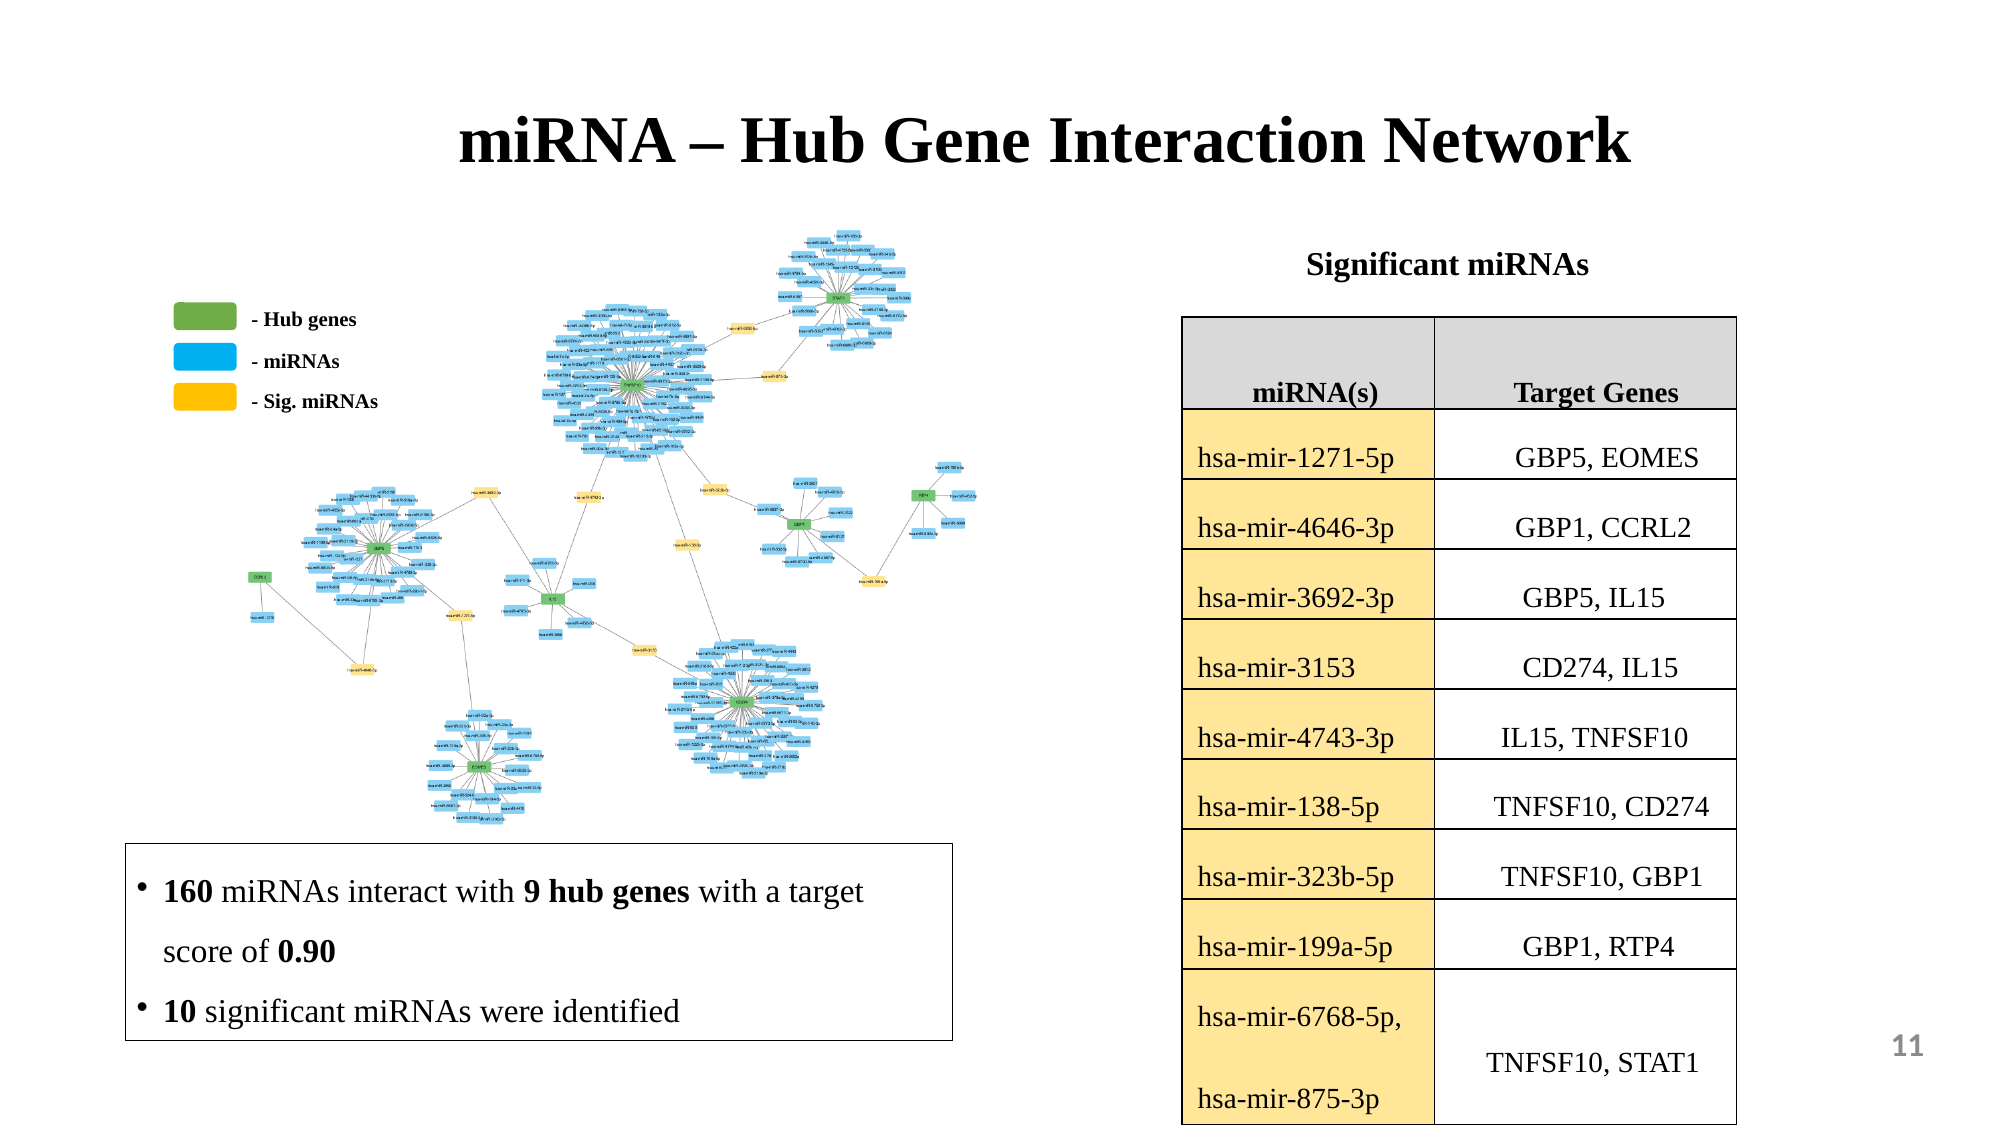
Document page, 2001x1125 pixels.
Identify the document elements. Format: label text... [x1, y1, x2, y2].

text_box [172, 341, 236, 372]
table_cell hsa-mir-4743-3p [1183, 690, 1434, 758]
table_cell IL15, TNFSF10 [1435, 690, 1736, 758]
text_box Significant miRNAs [1291, 234, 1628, 289]
table_cell GBP5, EOMES [1435, 410, 1736, 478]
table_cell hsa-mir-323b-5p [1183, 830, 1434, 898]
table_cell GBP1, RTP4 [1435, 900, 1736, 968]
text_box miRNA – Hub Gene Interaction Network [443, 88, 1679, 184]
text_box 160 miRNAs interact with 9 hub genes with a target score of 0.90 10 significant miRNAs were identified [125, 843, 953, 1041]
slide_number 11 [1737, 1012, 1940, 1073]
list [236, 217, 1000, 840]
table_cell hsa-mir-1271-5p [1183, 410, 1434, 478]
table_cell hsa-mir-199a-5p [1183, 900, 1434, 968]
table_cell hsa-mir-4646-3p [1183, 480, 1434, 548]
text_box [172, 301, 236, 332]
table_cell GBP1, CCRL2 [1435, 480, 1736, 548]
table_cell TNFSF10, GBP1 [1435, 830, 1736, 898]
table_cell TNFSF10, CD274 [1435, 760, 1736, 828]
table_cell hsa-mir-3153 [1183, 620, 1434, 688]
table_cell hsa-mir-138-5p [1183, 760, 1434, 828]
text_box [172, 381, 236, 412]
table_cell TNFSF10, STAT1 [1435, 970, 1736, 1124]
table_cell hsa-mir-3692-3p [1183, 550, 1434, 618]
table_cell CD274, IL15 [1435, 620, 1736, 688]
table_cell GBP5, IL15 [1435, 550, 1736, 618]
table_header miRNA(s) [1183, 318, 1434, 408]
table_cell hsa-mir-6768-5p, hsa-mir-875-3p [1183, 970, 1434, 1124]
table_header Target Genes [1435, 318, 1736, 408]
